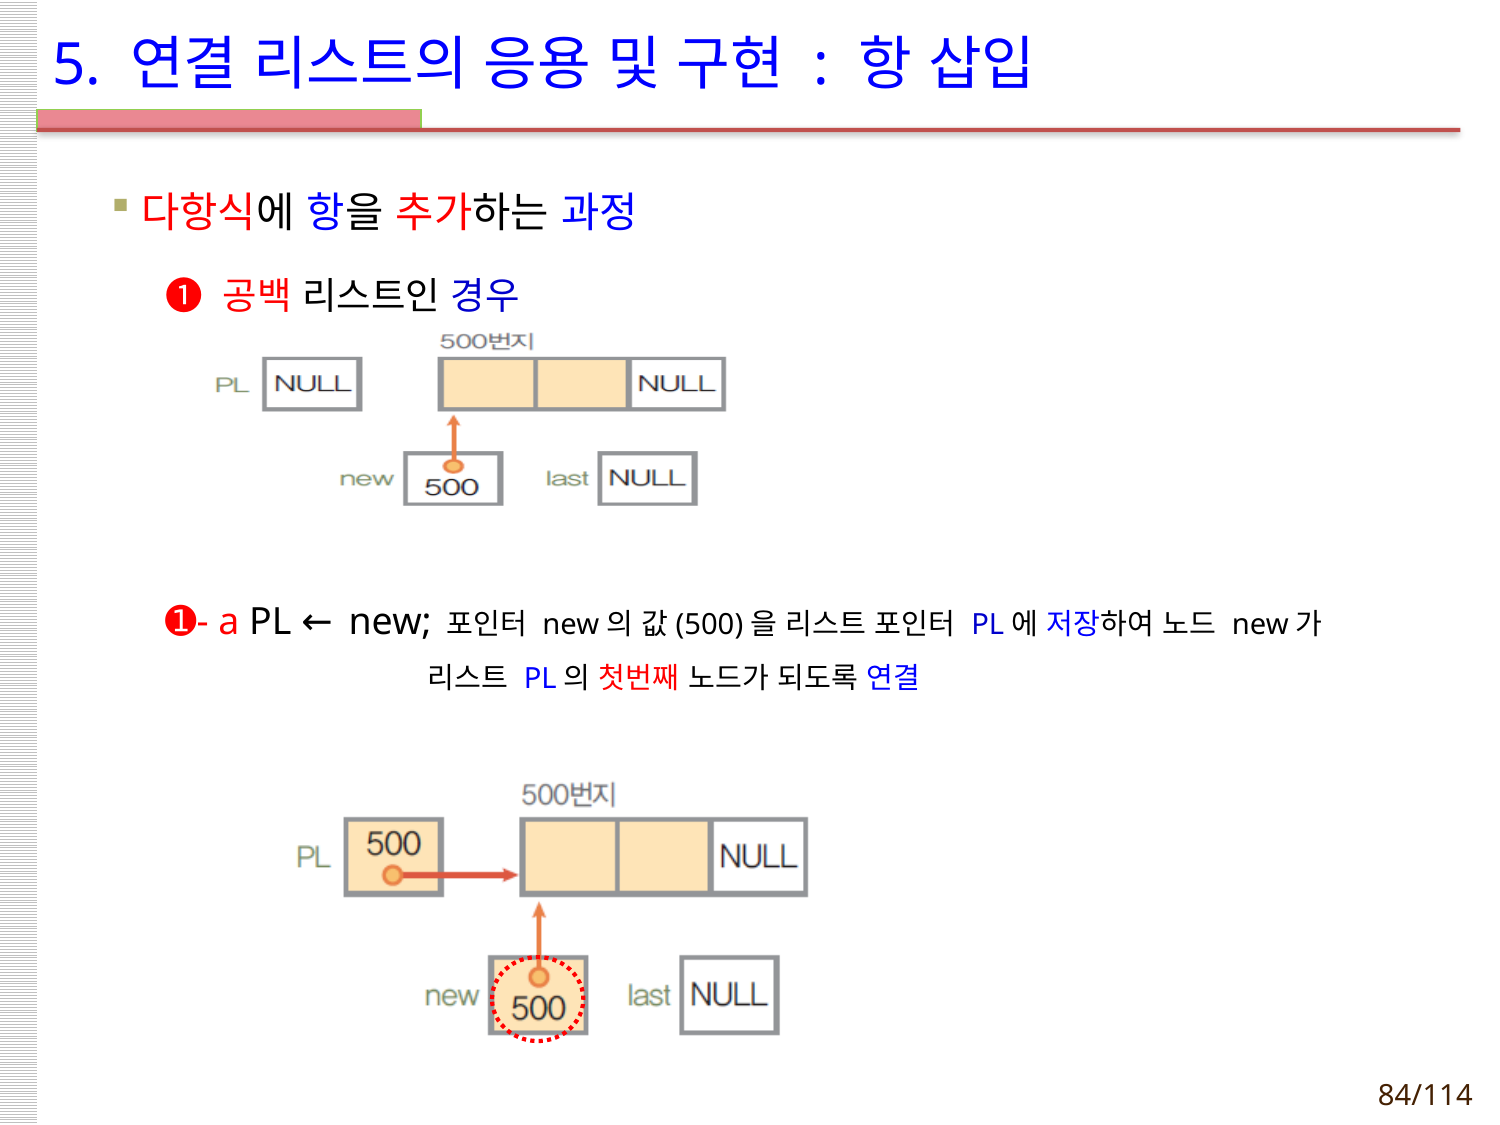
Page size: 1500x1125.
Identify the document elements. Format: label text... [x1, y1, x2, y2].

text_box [288, 774, 813, 1042]
title 5. 연결 리스트의 응용 및 구현 : 항 삽입 [37, 13, 1278, 109]
picture [206, 328, 731, 510]
list 다항식에 항을 추가하는 과정 ➊ 공백 리스트인 경우 ➊- a PL ← new; 포인터 new의 값(500)을 리스트 포인터 PL에 저장하여 노드 new가 리스트 PL의 첫번째 노드가 되도록 연결 [37, 152, 1463, 1091]
